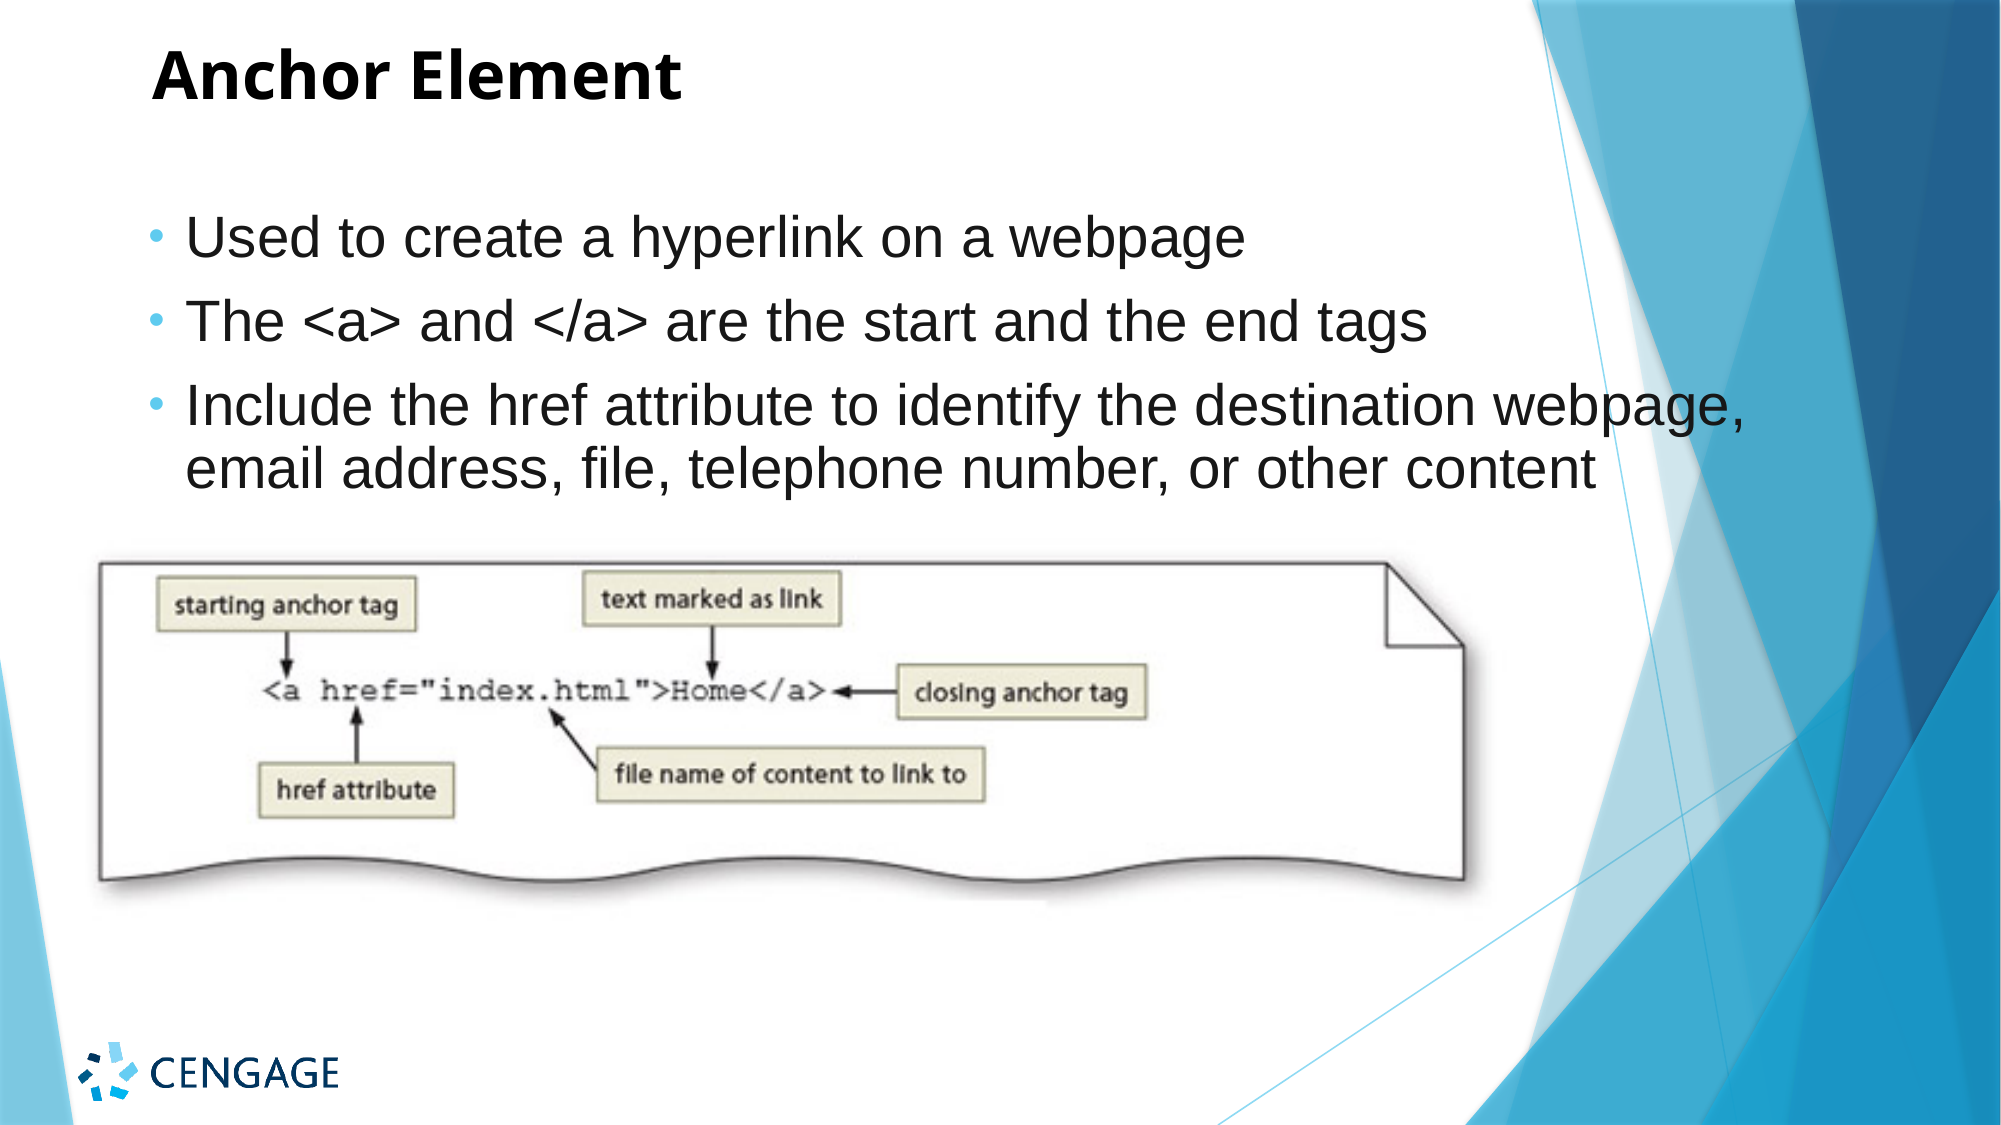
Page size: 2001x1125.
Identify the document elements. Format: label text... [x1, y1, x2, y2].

list Used to create a hyperlink on a webpage The <a> and </a> are the start and the end tags Include the href attribute to identify the destination webpage, email address, file, telephone number, or other content [133, 200, 1863, 1024]
title Anchor Element [137, 24, 1863, 175]
picture [74, 536, 1511, 926]
picture [78, 1042, 338, 1101]
